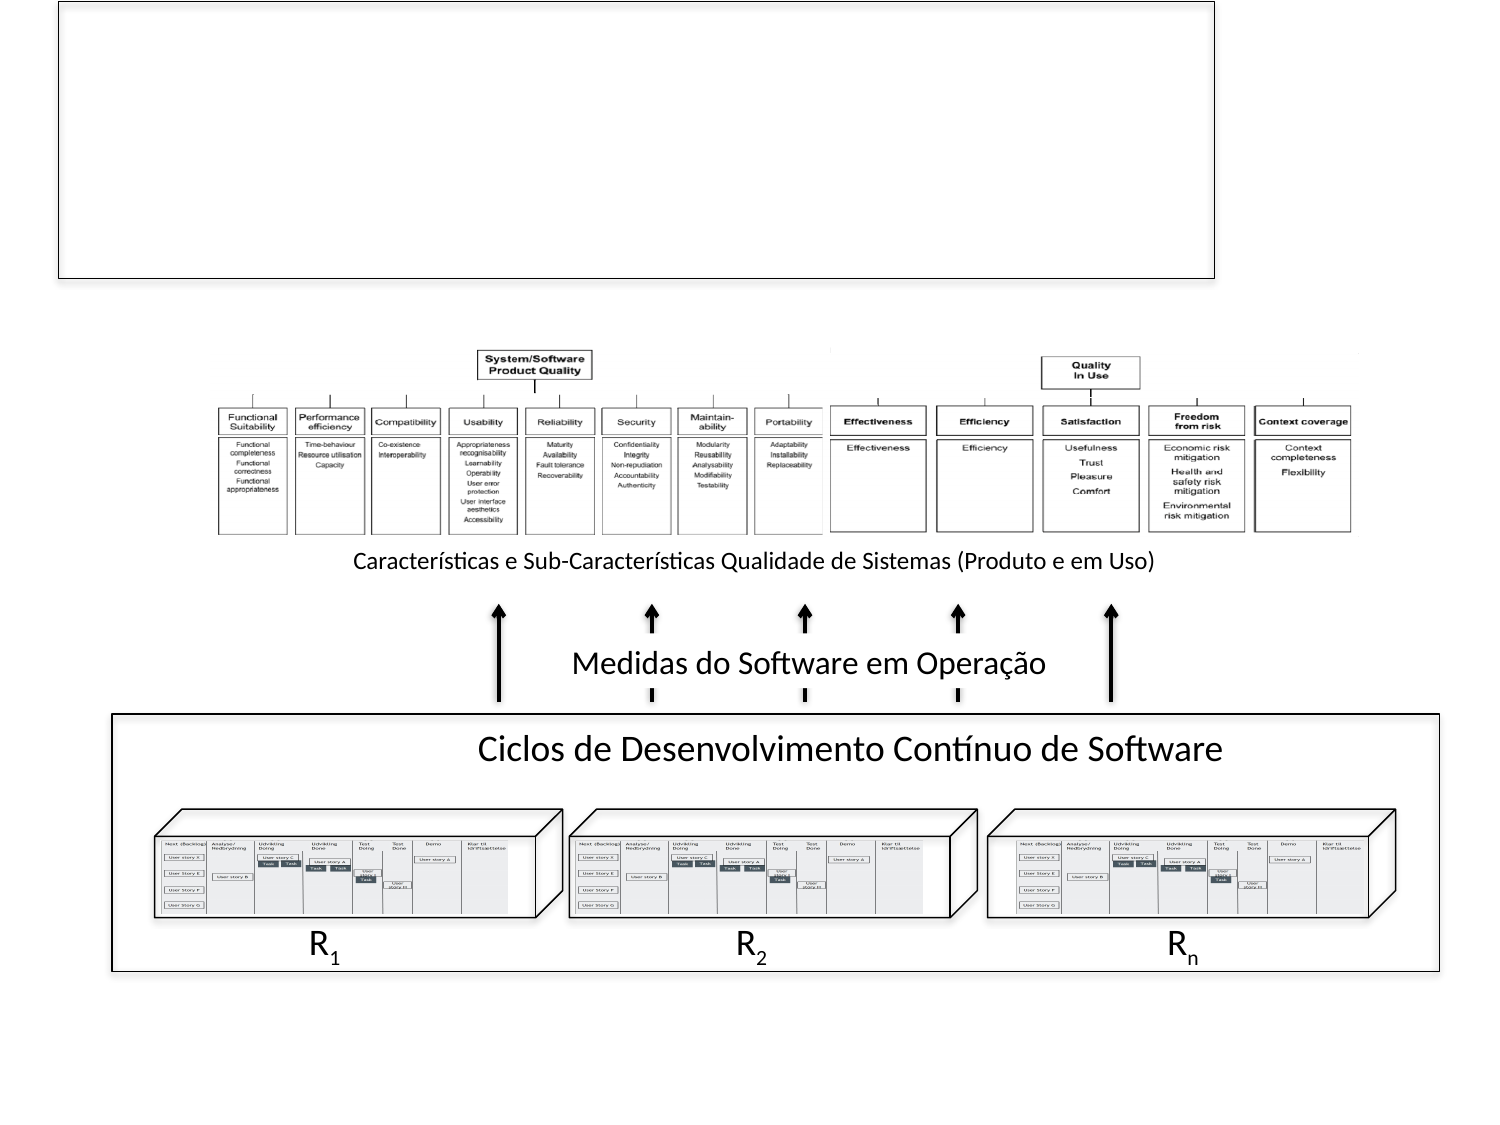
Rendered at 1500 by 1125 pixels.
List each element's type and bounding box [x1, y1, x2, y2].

text_box [209, 346, 1360, 583]
text_box [111, 603, 1440, 972]
text_box [58, 1, 1215, 279]
